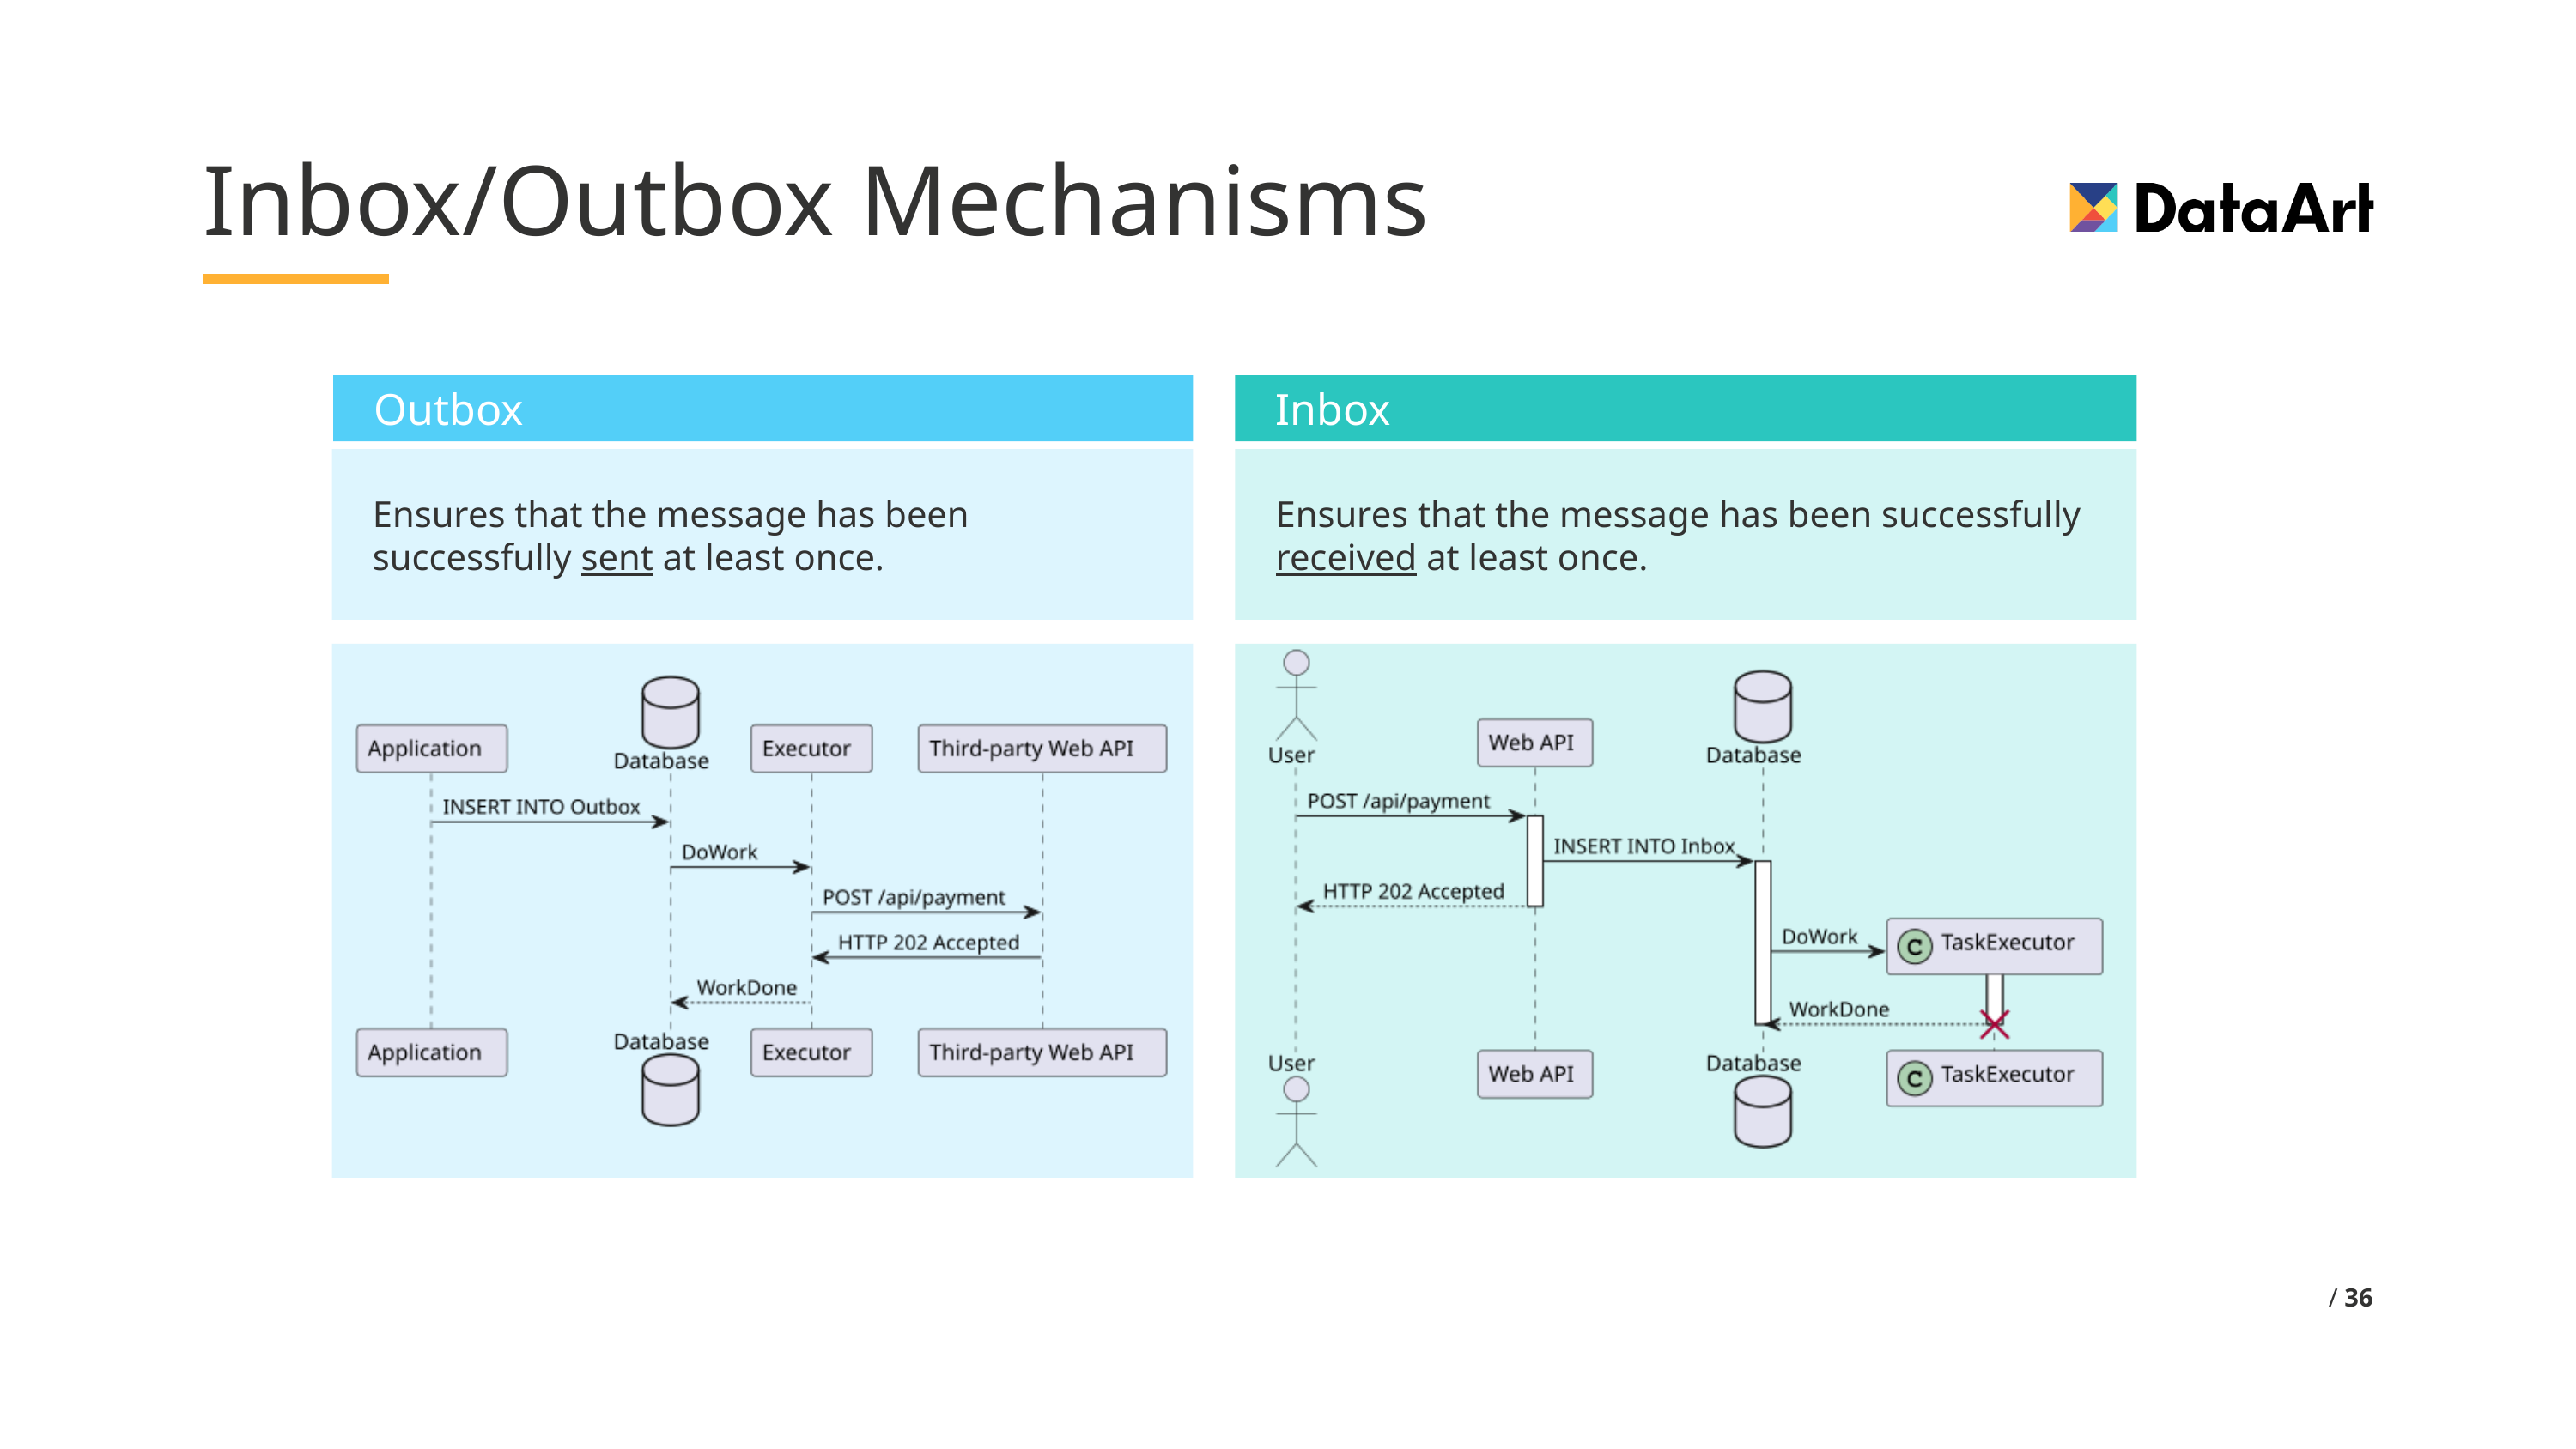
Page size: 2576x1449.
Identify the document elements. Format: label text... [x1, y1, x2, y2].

text_box [1234, 643, 2137, 1179]
text_box Ensures that the message has been successfully sent at least once. [331, 449, 1194, 620]
picture [349, 670, 1176, 1152]
title Inbox/Outbox Mechanisms [203, 152, 1882, 279]
text_box Inbox [1235, 375, 2137, 442]
slide_number / 36 [2185, 1282, 2373, 1354]
text_box Ensures that the message has been successfully received at least once. [1235, 449, 2137, 620]
text_box Outbox [333, 375, 1194, 442]
text_box [331, 643, 1194, 1179]
picture [1261, 642, 2111, 1177]
